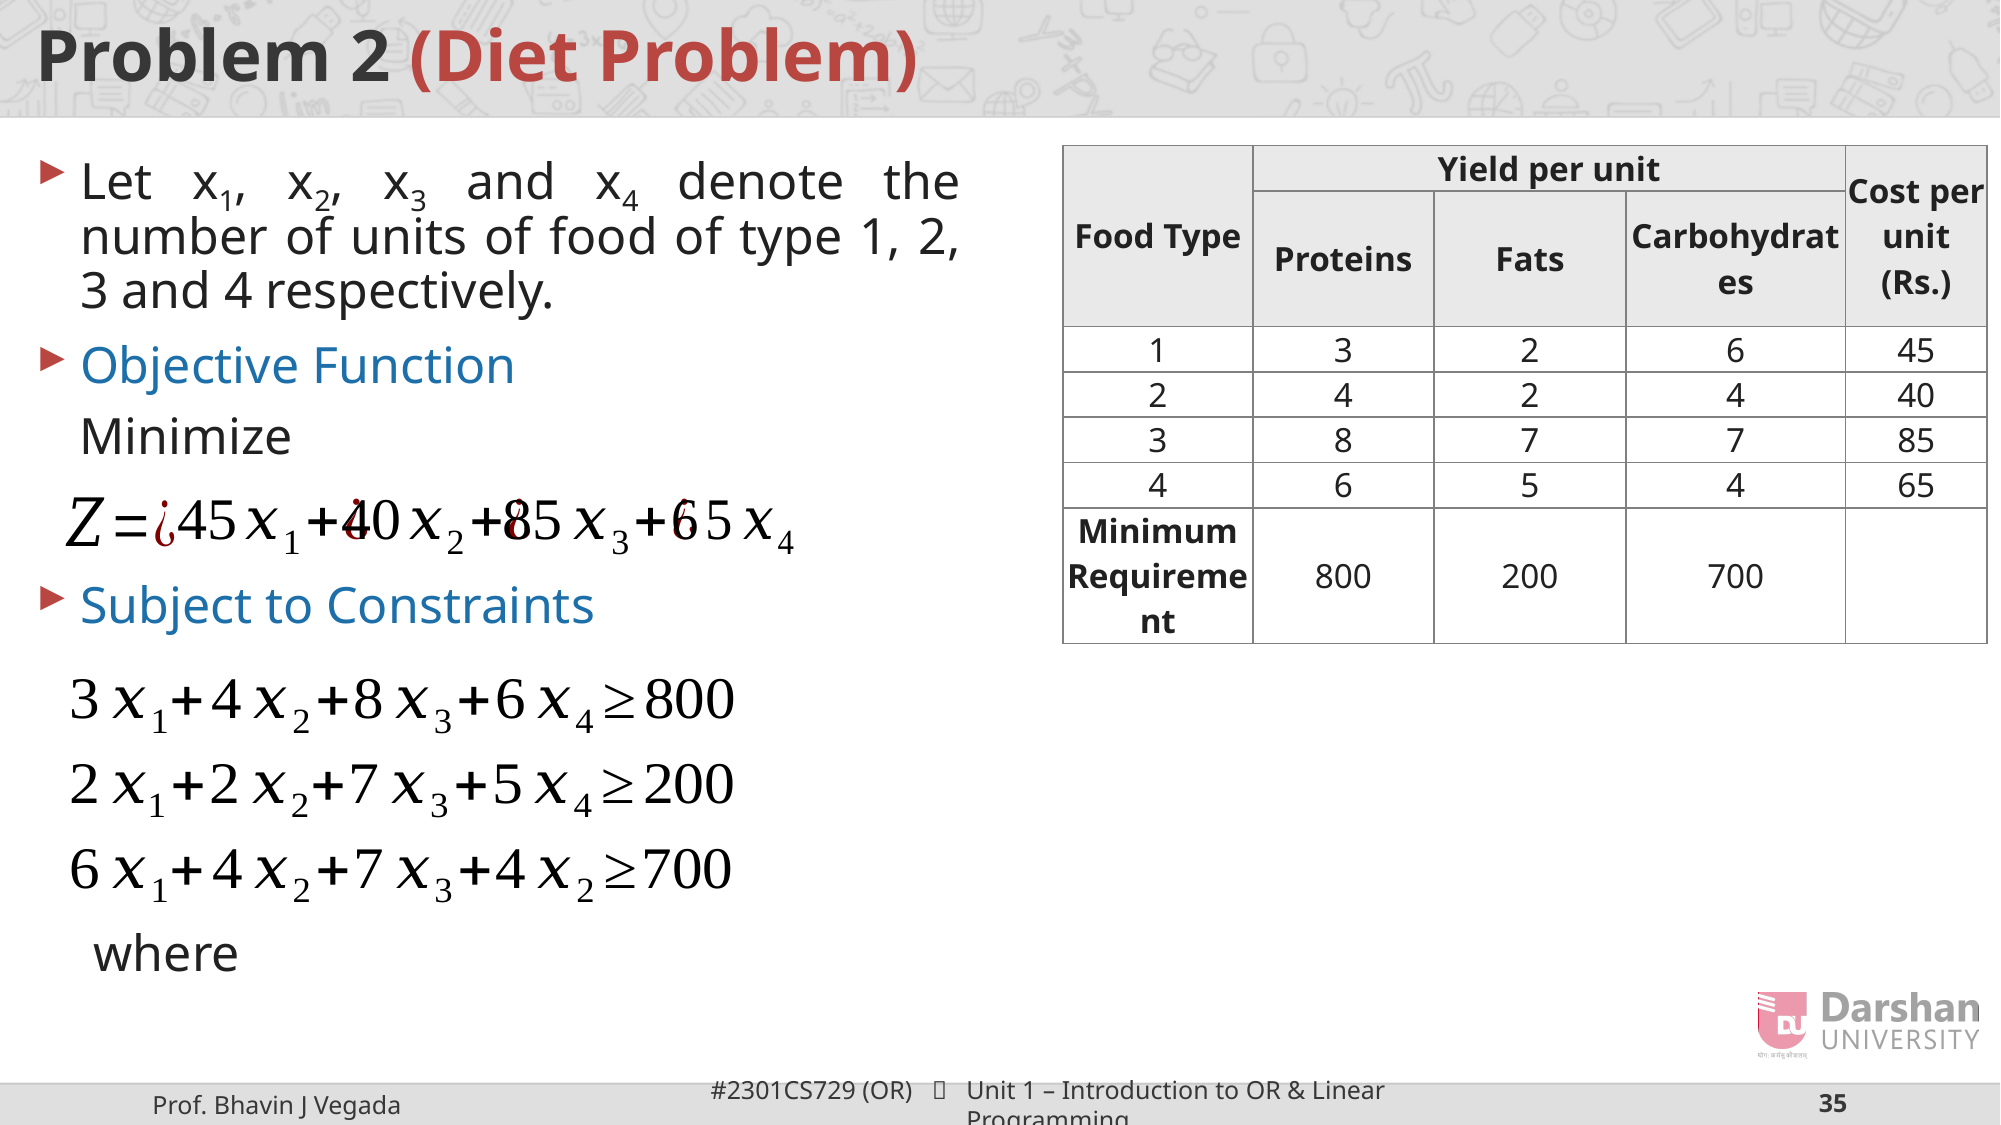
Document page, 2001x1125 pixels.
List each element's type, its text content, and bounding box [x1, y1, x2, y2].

table_cell 4 [1627, 463, 1845, 507]
text_box Let x1, x2, x3 and x4 denote the number of units of food of type 1, 2, 3 and 4 respectively. Objective Function [21, 142, 977, 393]
table_cell [1846, 509, 1986, 643]
table_cell 40 [1846, 373, 1986, 416]
table_cell 1 [1064, 327, 1252, 371]
table_header Cutting alternatives [1758, 992, 1979, 1059]
table_cell 3 [1064, 418, 1252, 462]
table_cell 2 [1435, 373, 1625, 416]
table_cell 2 [1064, 373, 1252, 416]
table_cell 8 [1254, 418, 1433, 462]
table_cell 4 [1254, 373, 1433, 416]
table_cell 200 [1435, 509, 1625, 643]
title Problem 2 (Diet Problem) [0, 0, 2000, 117]
table_cell Minimum Requirement [1064, 509, 1252, 643]
table_cell 6 [1627, 327, 1845, 371]
text_box Subject to Constraints [21, 572, 977, 637]
table_header Yield per unit [1254, 146, 1845, 190]
table_cell 45 [1846, 327, 1986, 371]
table_cell 65 [1846, 463, 1986, 507]
table_cell 5 [1435, 463, 1625, 507]
table_cell 2 [1435, 327, 1625, 371]
table_cell 7 [1627, 418, 1845, 462]
table_header Food Type [1064, 146, 1252, 326]
table_cell 4 [1627, 373, 1845, 416]
text_box Minimize [64, 403, 1020, 478]
table_cell 6 [1254, 463, 1433, 507]
table_cell 85 [1846, 418, 1986, 462]
table_cell 800 [1254, 509, 1433, 643]
table_cell 700 [1627, 509, 1845, 643]
table_cell 3 [1254, 327, 1433, 371]
table_cell Fats [1435, 192, 1625, 326]
table_cell 7 [1435, 418, 1625, 462]
table_cell 4 [1064, 463, 1252, 507]
table_cell Proteins [1254, 192, 1433, 326]
table_cell Carbohydrates [1627, 192, 1845, 326]
table_header Cost per unit (Rs.) [1846, 146, 1986, 326]
